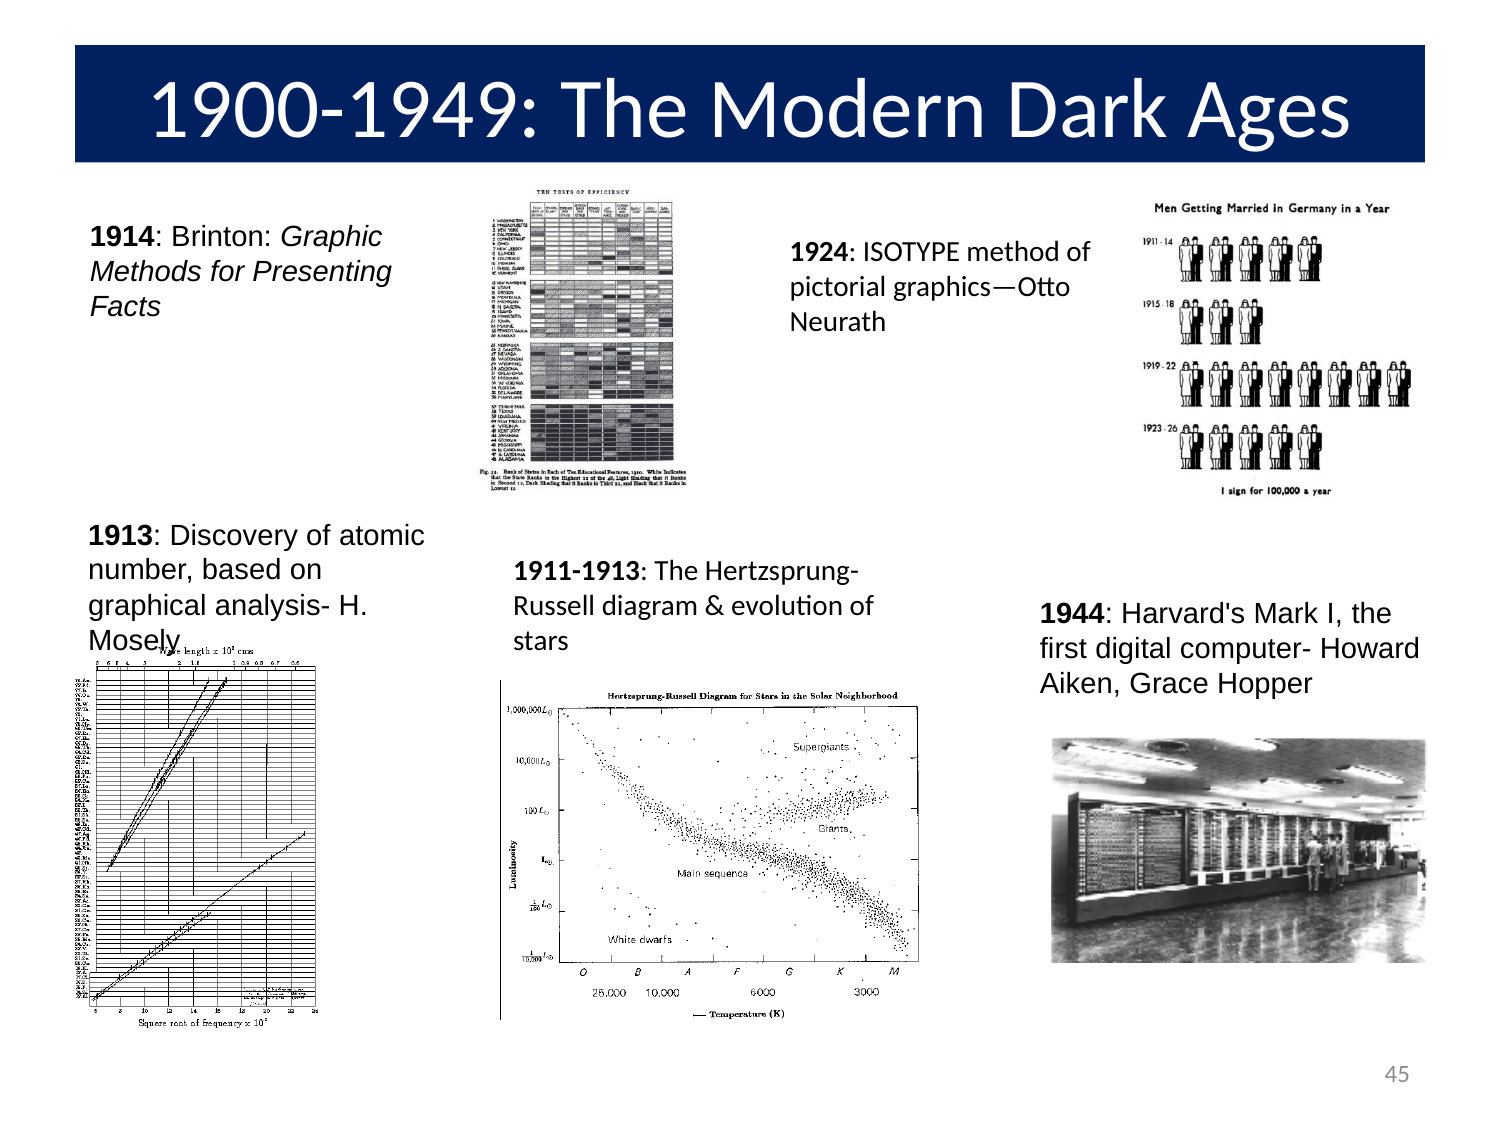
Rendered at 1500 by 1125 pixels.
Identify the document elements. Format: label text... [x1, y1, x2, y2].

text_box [774, 191, 1424, 508]
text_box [73, 508, 463, 1029]
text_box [74, 185, 687, 492]
slide_number 45 [1074, 1042, 1425, 1103]
title 1900-1949: The Modern Dark Ages [75, 45, 1425, 163]
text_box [1024, 587, 1438, 963]
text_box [498, 543, 926, 1020]
